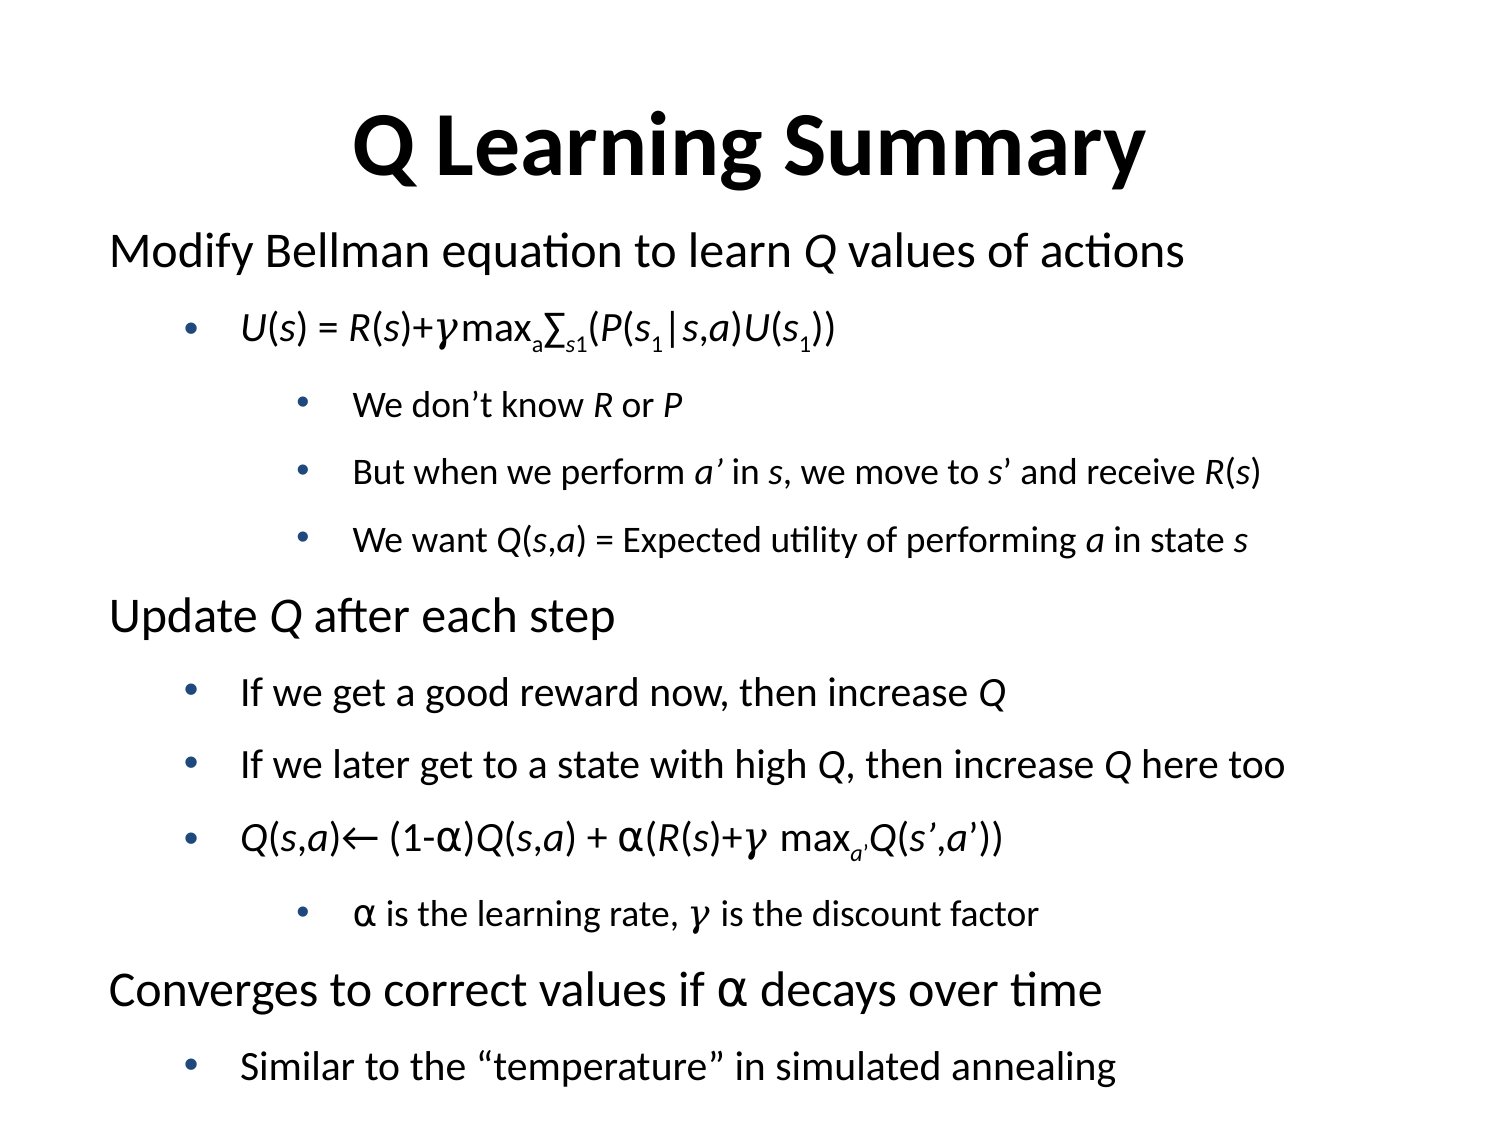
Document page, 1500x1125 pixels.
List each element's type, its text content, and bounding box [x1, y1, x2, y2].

title Q Learning Summary [75, 45, 1425, 233]
list Modify Bellman equation to learn Q values of actions U(s) = R(s)+𝛾maxa∑s1(P(s1|s,a)U(s1)) We don’t know R or P But when we perform a’ in s, we move to s’ and receive R(s) We want Q(s,a) = Expected utility of performing a in state s Update Q after each step If we get a good reward now, then increase Q If we later get to a state with high Q, then increase Q here too Q(s,a)← (1-⍺)Q(s,a) + ⍺(R(s)+𝛾 maxa’Q(s’,a’)) ⍺ is the learning rate, 𝛾 is the discount factor Converges to correct values if ⍺ decays over time Similar to the “temperature” in simulated annealing [93, 233, 1420, 1119]
